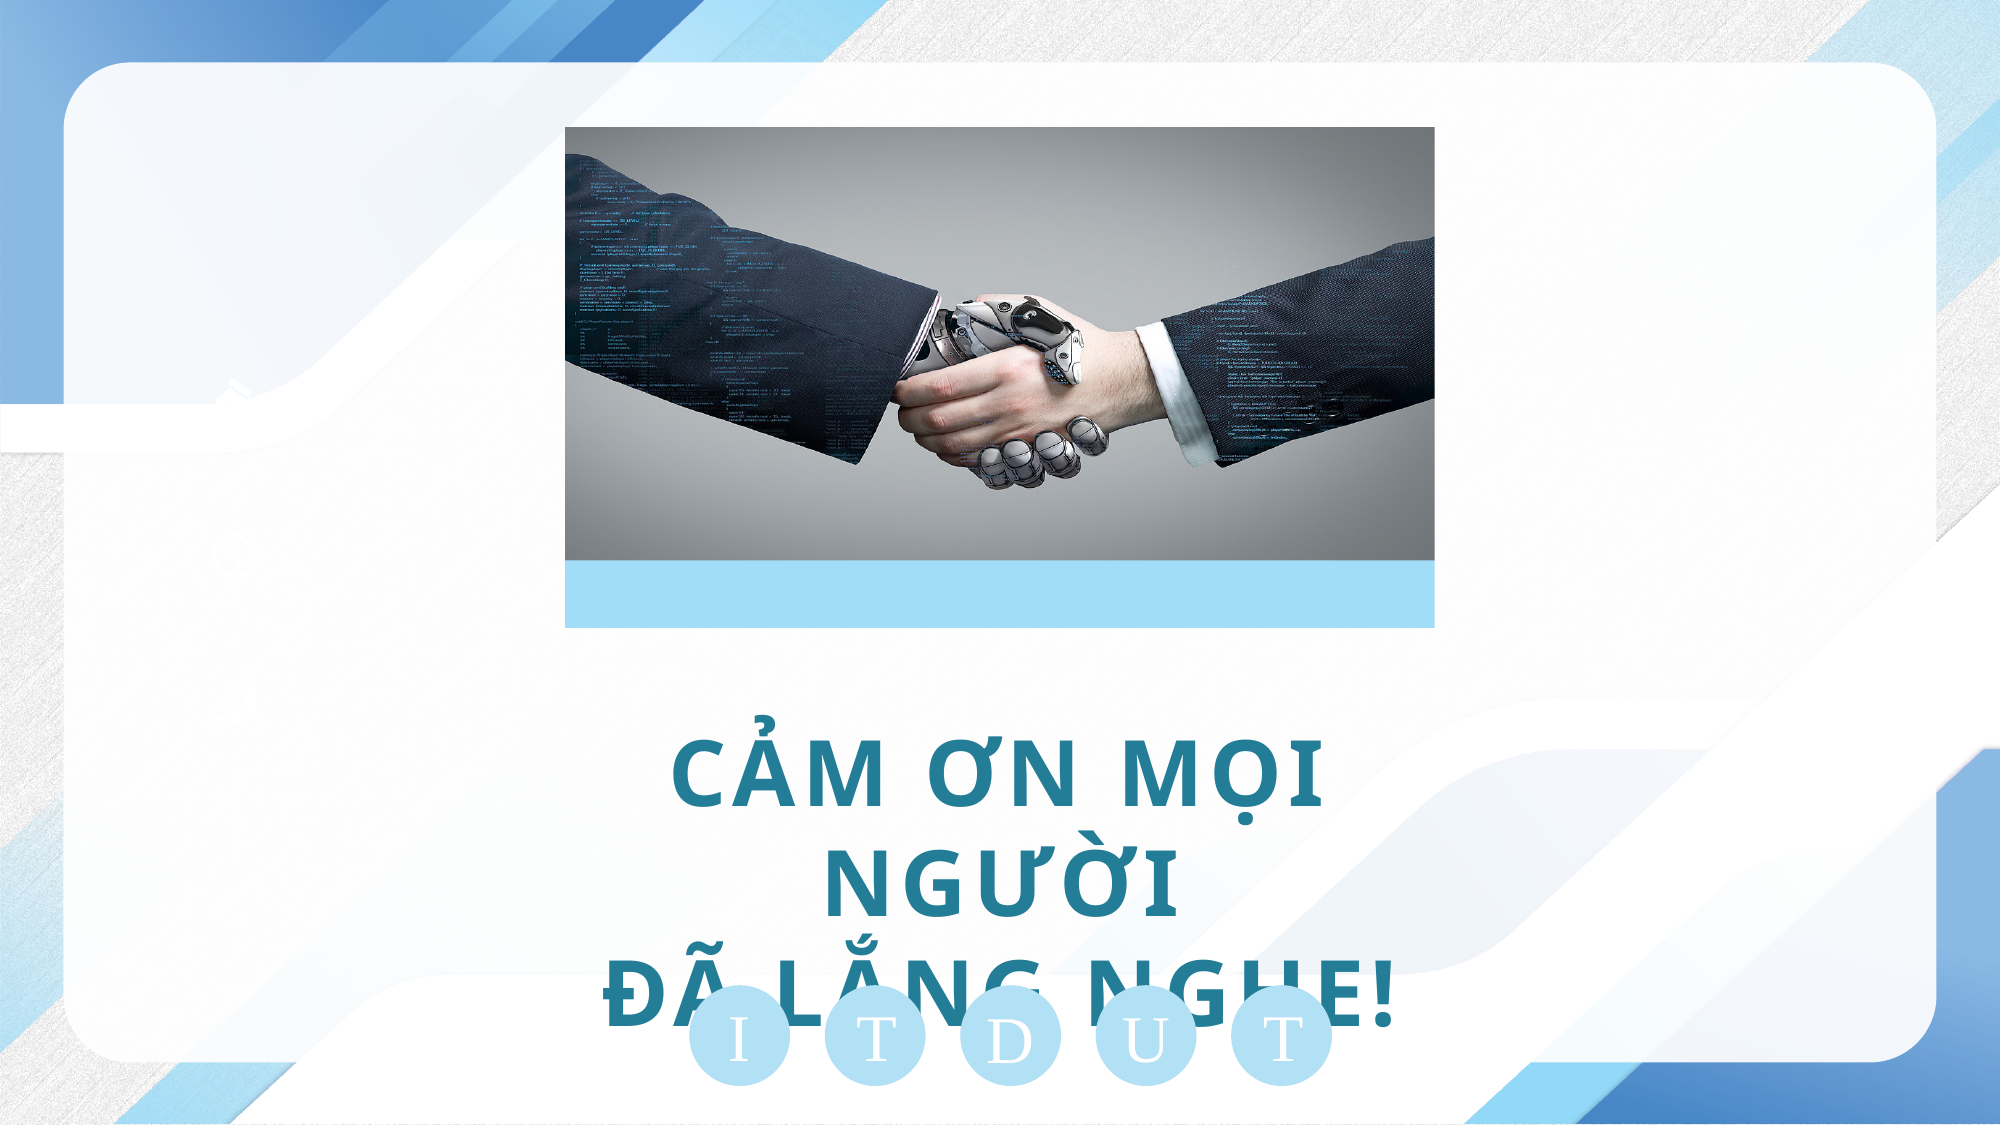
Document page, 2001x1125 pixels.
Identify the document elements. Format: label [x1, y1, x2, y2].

text_box [960, 985, 1062, 1086]
text_box [565, 127, 1435, 628]
text_box [1095, 985, 1197, 1086]
text_box [689, 985, 791, 1086]
picture [0, 0, 2001, 1125]
text_box [1203, 985, 1363, 1086]
text_box [824, 985, 926, 1086]
